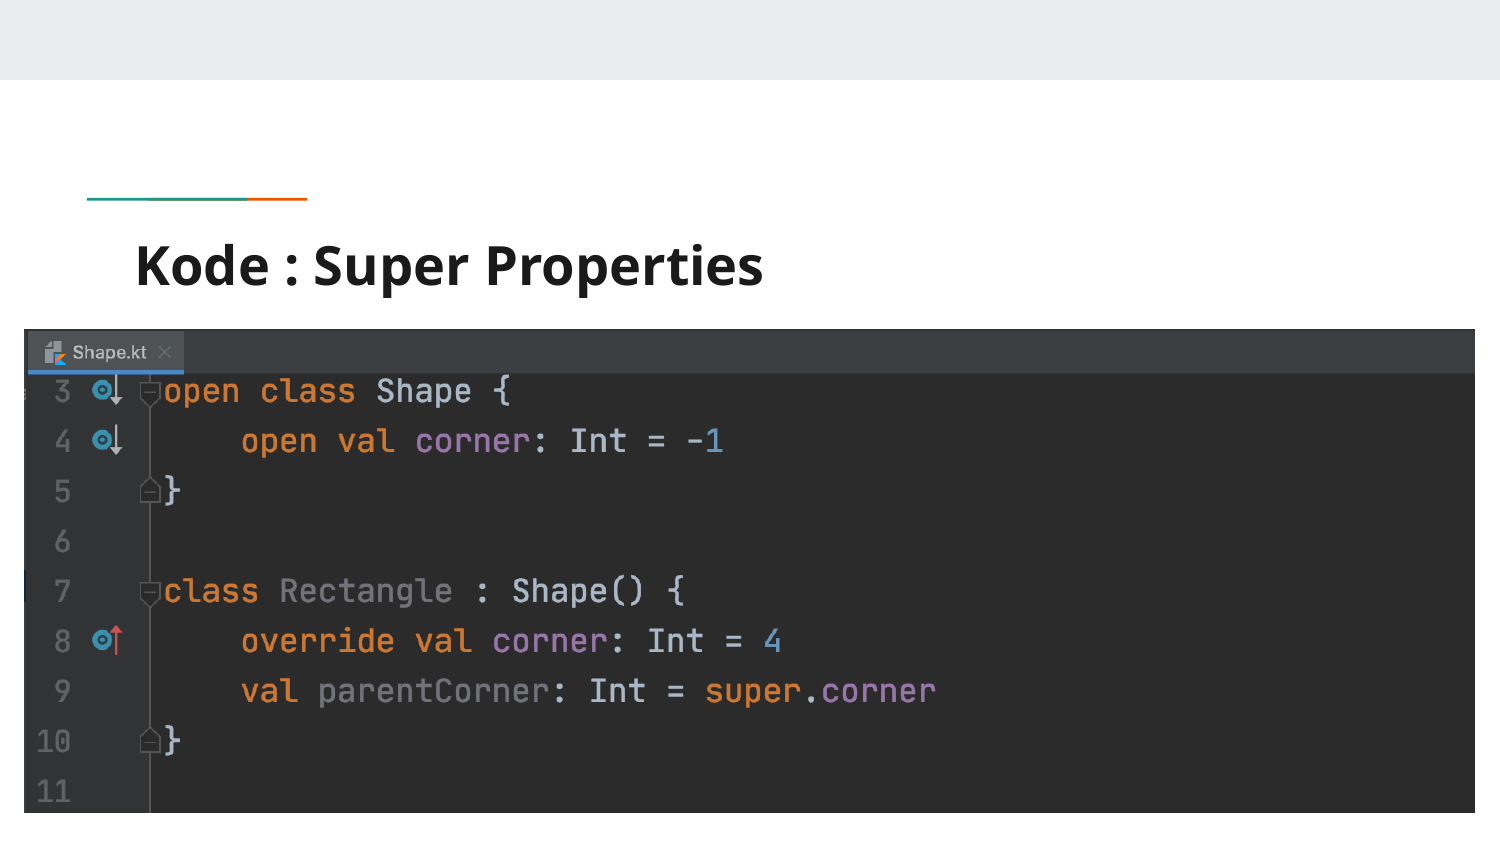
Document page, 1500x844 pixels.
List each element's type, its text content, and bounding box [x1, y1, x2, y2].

picture [24, 328, 1476, 813]
title Kode : Super Properties [119, 216, 1381, 305]
